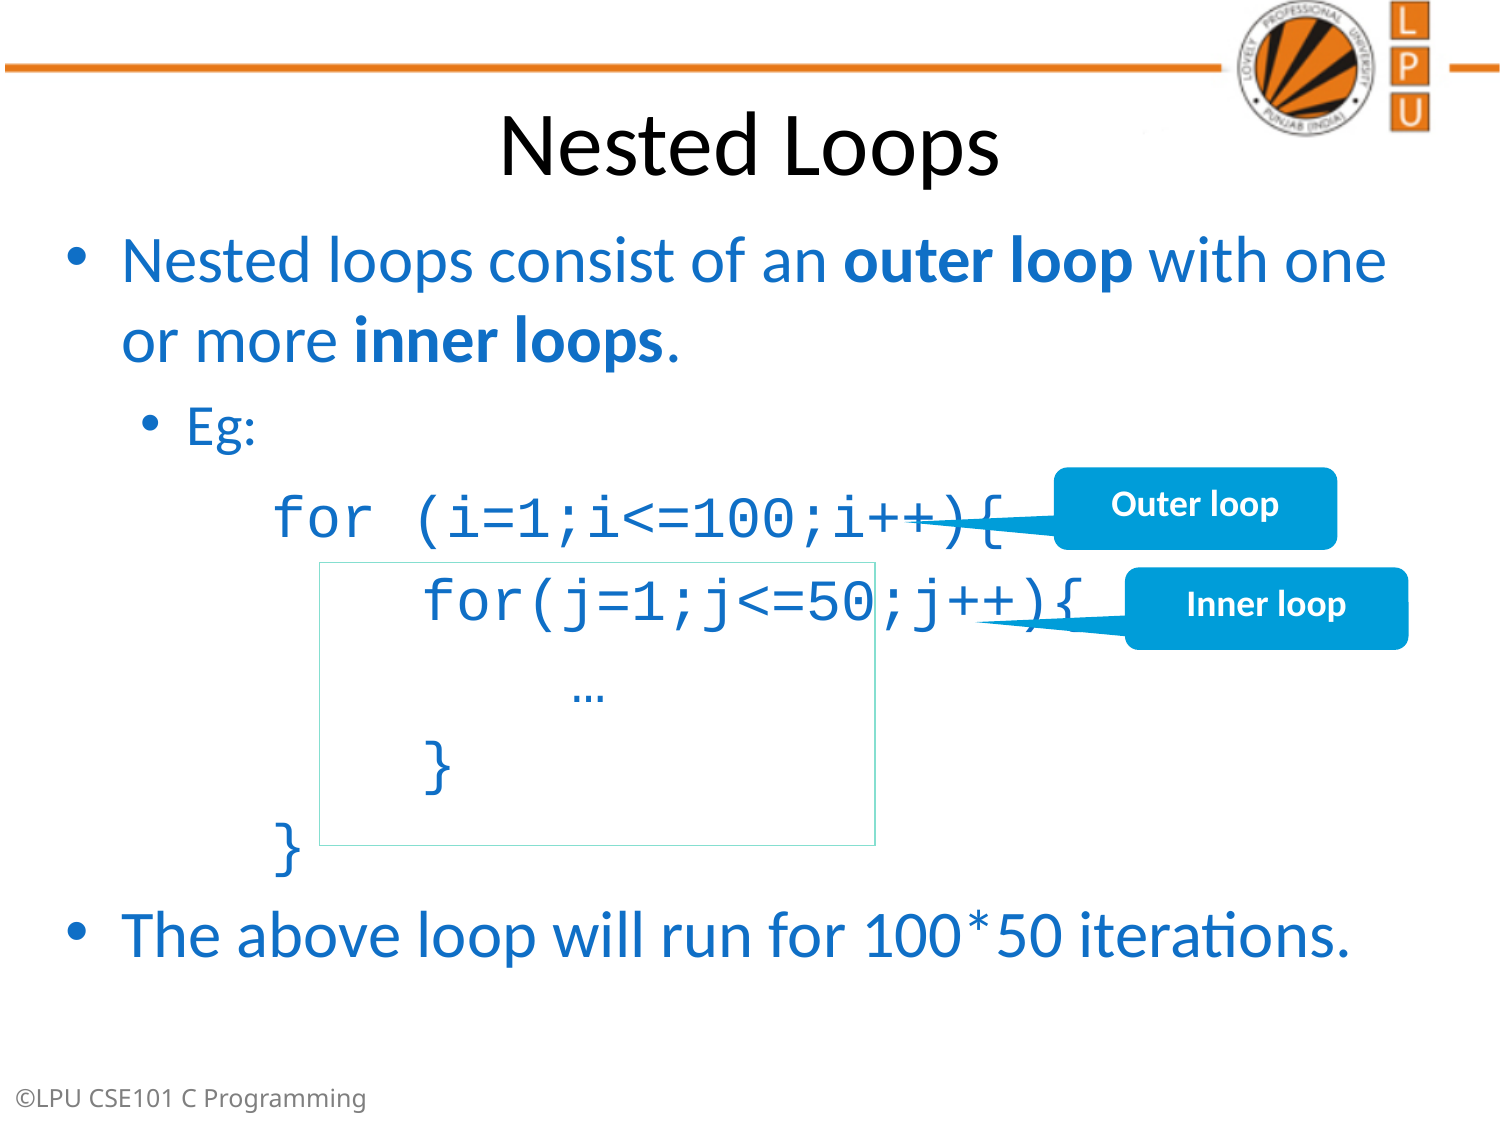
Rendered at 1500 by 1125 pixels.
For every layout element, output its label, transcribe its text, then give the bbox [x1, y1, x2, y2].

text_box [319, 562, 875, 846]
text_box Outer loop [904, 467, 1338, 550]
picture [5, 0, 1500, 155]
title Nested Loops [75, 45, 1425, 208]
list Nested loops consist of an outer loop with one or more inner loops. Eg: for (i=1;i<=100;i++){ for(j=1;j<=50;j++){ … } } The above loop will run for 100*50 iterations. [50, 208, 1450, 1083]
text_box Inner loop [975, 567, 1409, 650]
